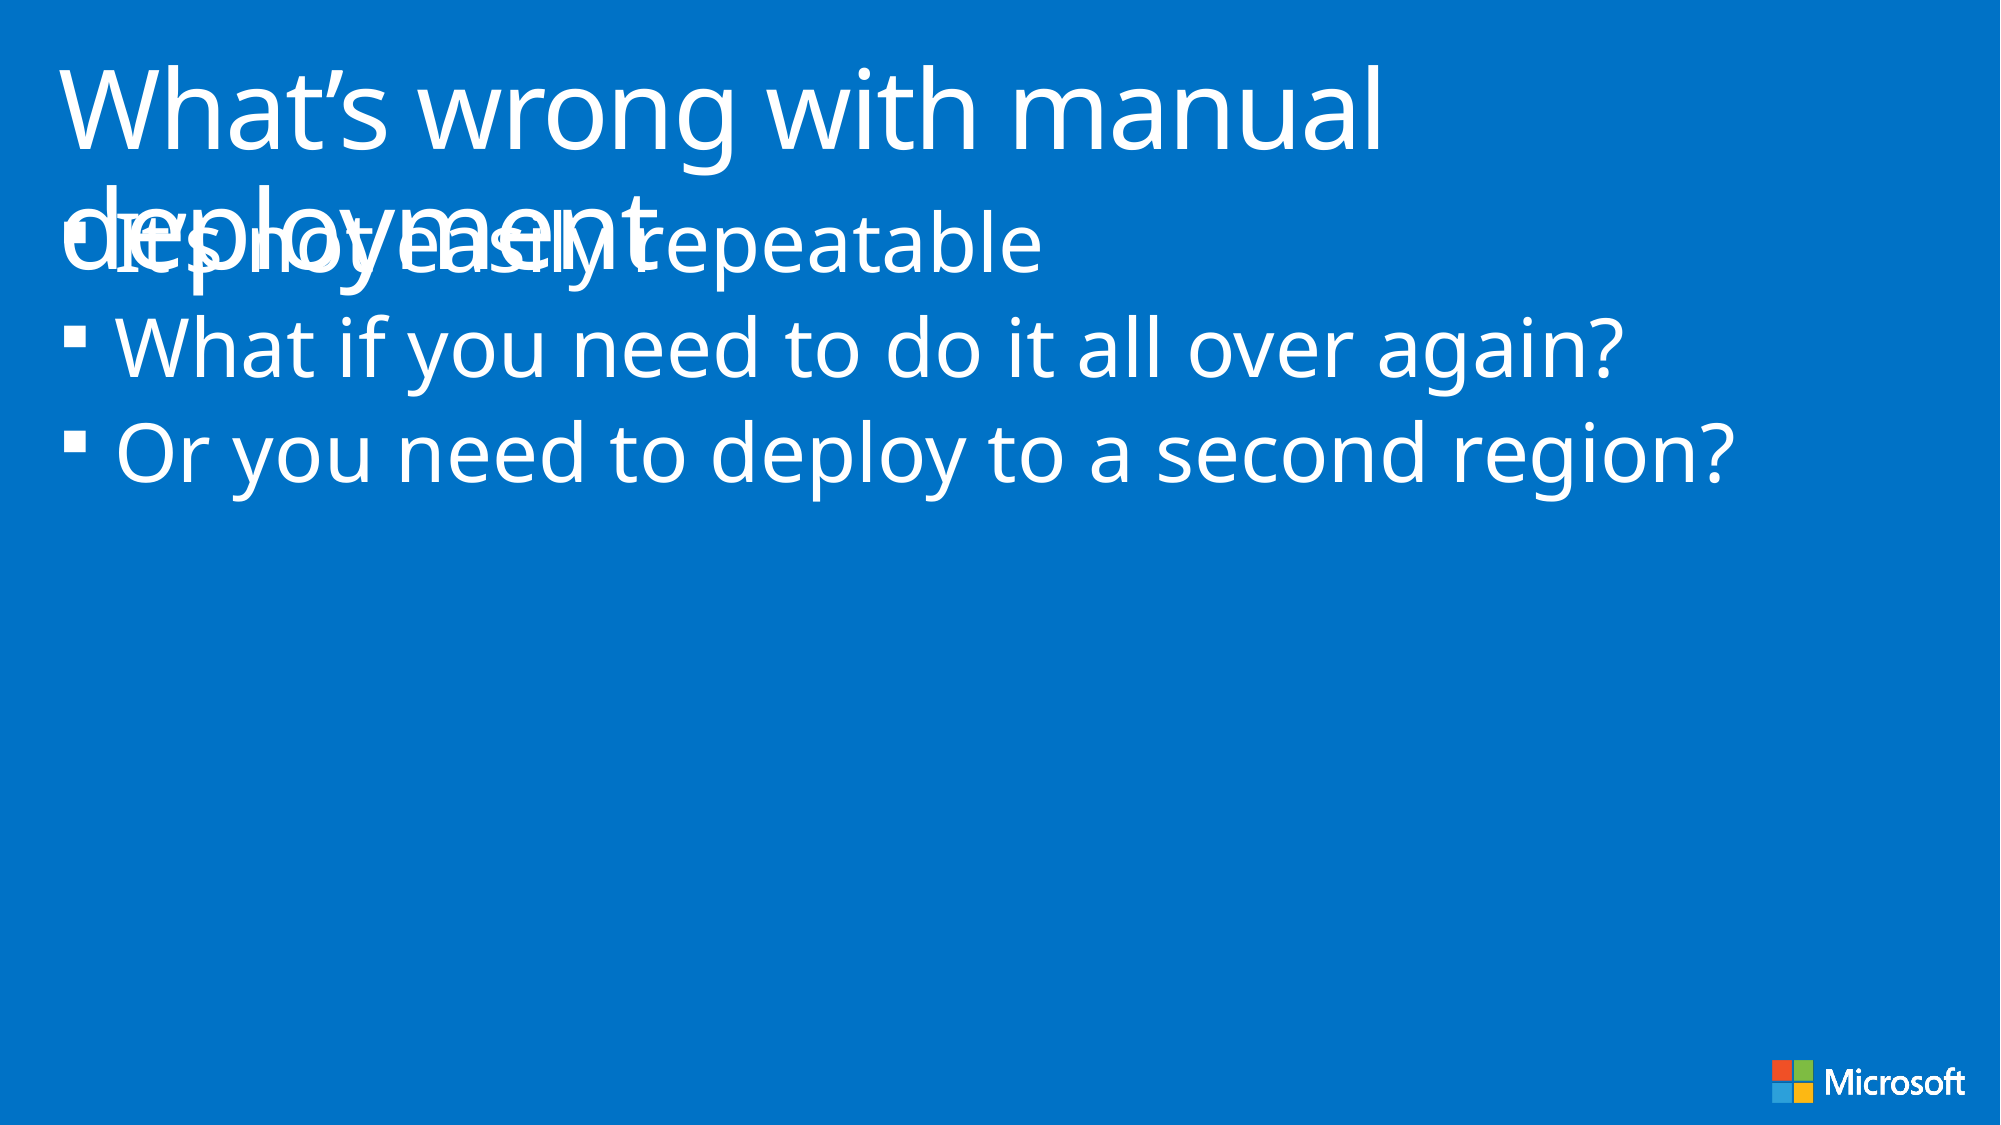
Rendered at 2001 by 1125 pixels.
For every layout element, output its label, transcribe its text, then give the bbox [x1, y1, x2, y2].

list It’s not easily repeatable What if you need to do it all over again? Or you need to deploy to a second region? [44, 196, 1956, 517]
picture [1772, 1060, 1965, 1103]
title What’s wrong with manual deployment [44, 47, 1957, 196]
